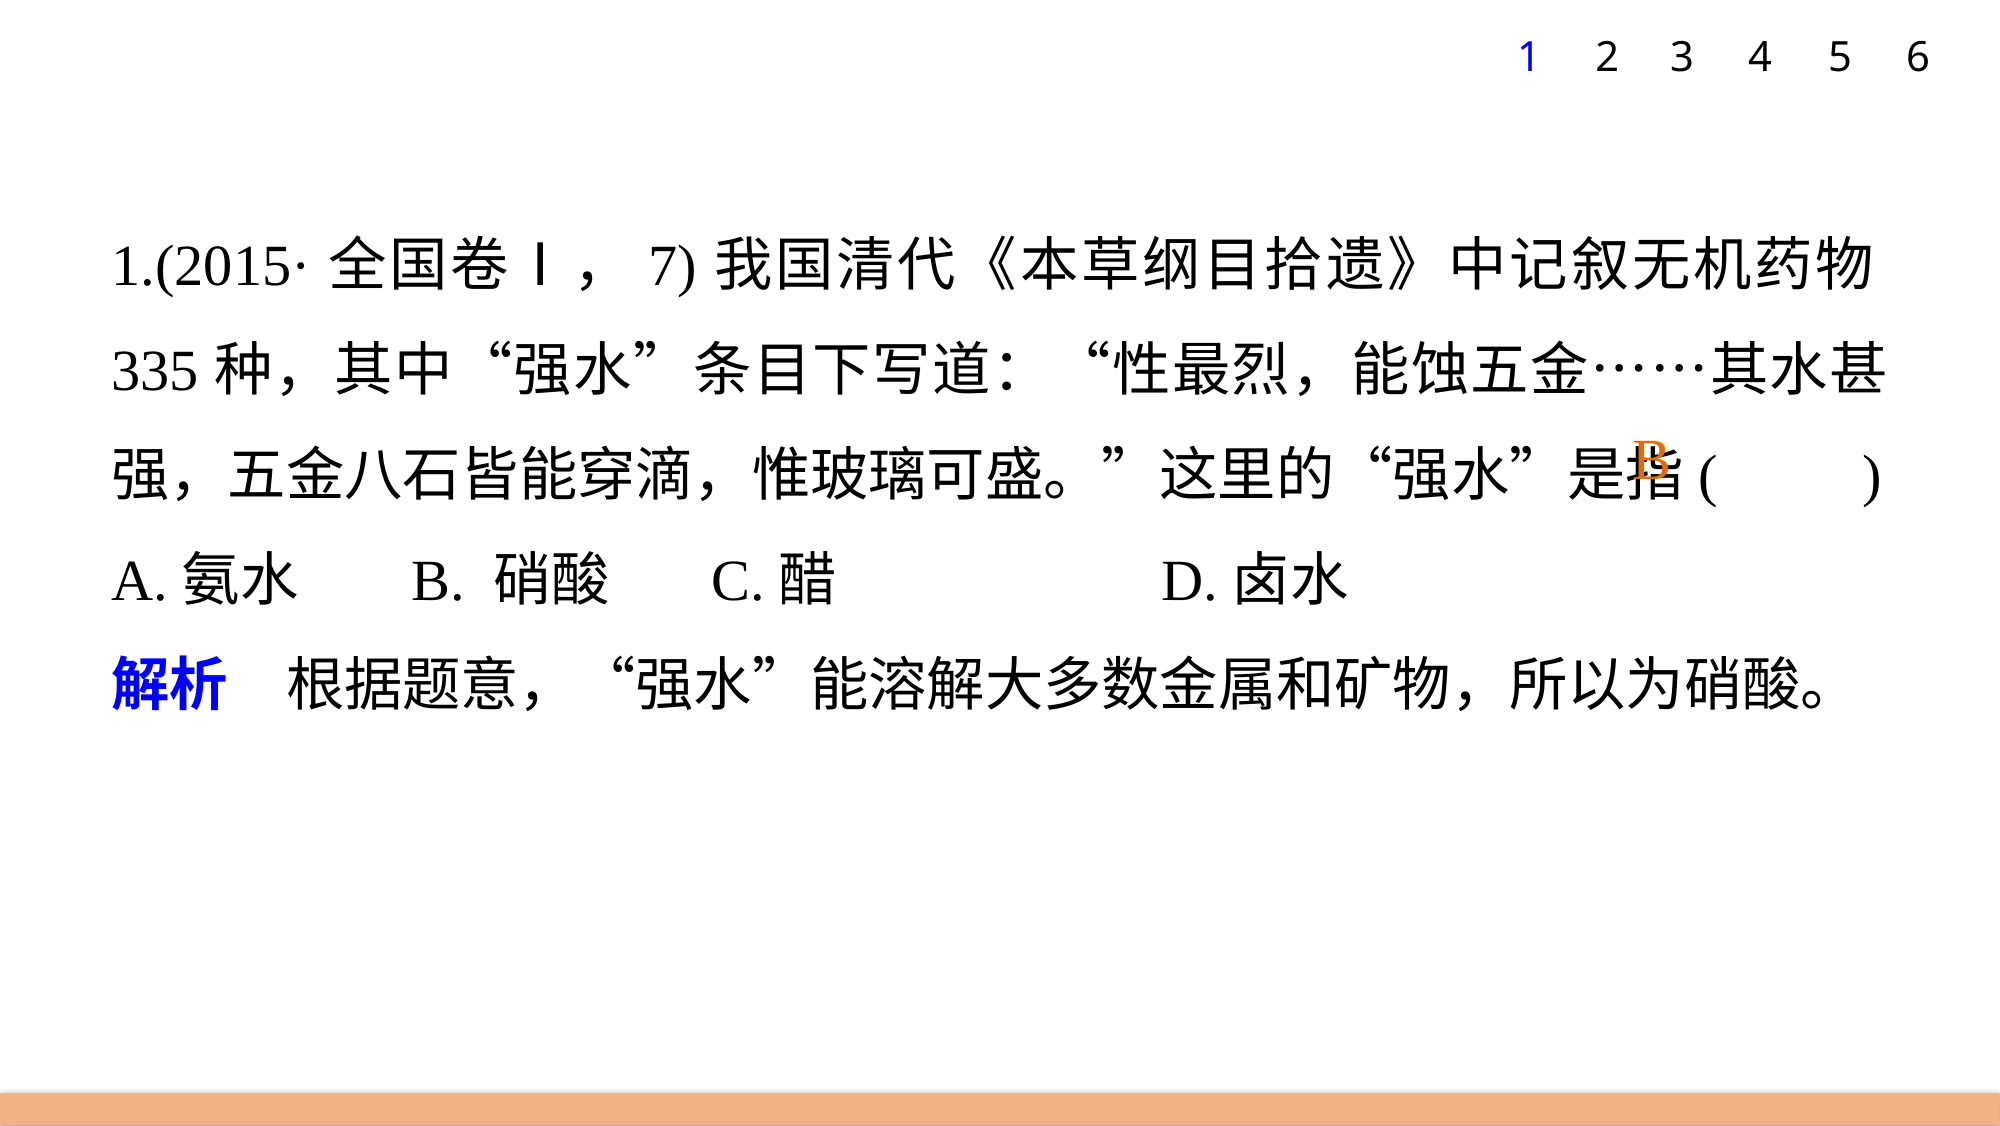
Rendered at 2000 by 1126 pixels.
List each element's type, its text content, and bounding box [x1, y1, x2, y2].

text_box [0, 1092, 2000, 1126]
text_box 1 [1495, 7, 1562, 102]
text_box 3 [1656, 7, 1714, 102]
text_box 4 [1727, 7, 1793, 102]
text_box 5 [1814, 7, 1873, 102]
text_box 1.(2015·全国卷Ⅰ，7)我国清代《本草纲目拾遗》中记叙无机药物335种，其中“强水”条目下写道：“性最烈，能蚀五金……其水甚强，五金八石皆能穿滴，惟玻璃可盛。”这里的“强水”是指( ) A.氨水 B. 硝酸 C.醋 D.卤水 解析 根据题意，“强水”能溶解大多数金属和矿物，所以为硝酸。 [96, 184, 1903, 725]
text_box 6 [1885, 7, 1951, 102]
text_box 2 [1578, 7, 1640, 102]
text_box B [1618, 413, 1687, 499]
